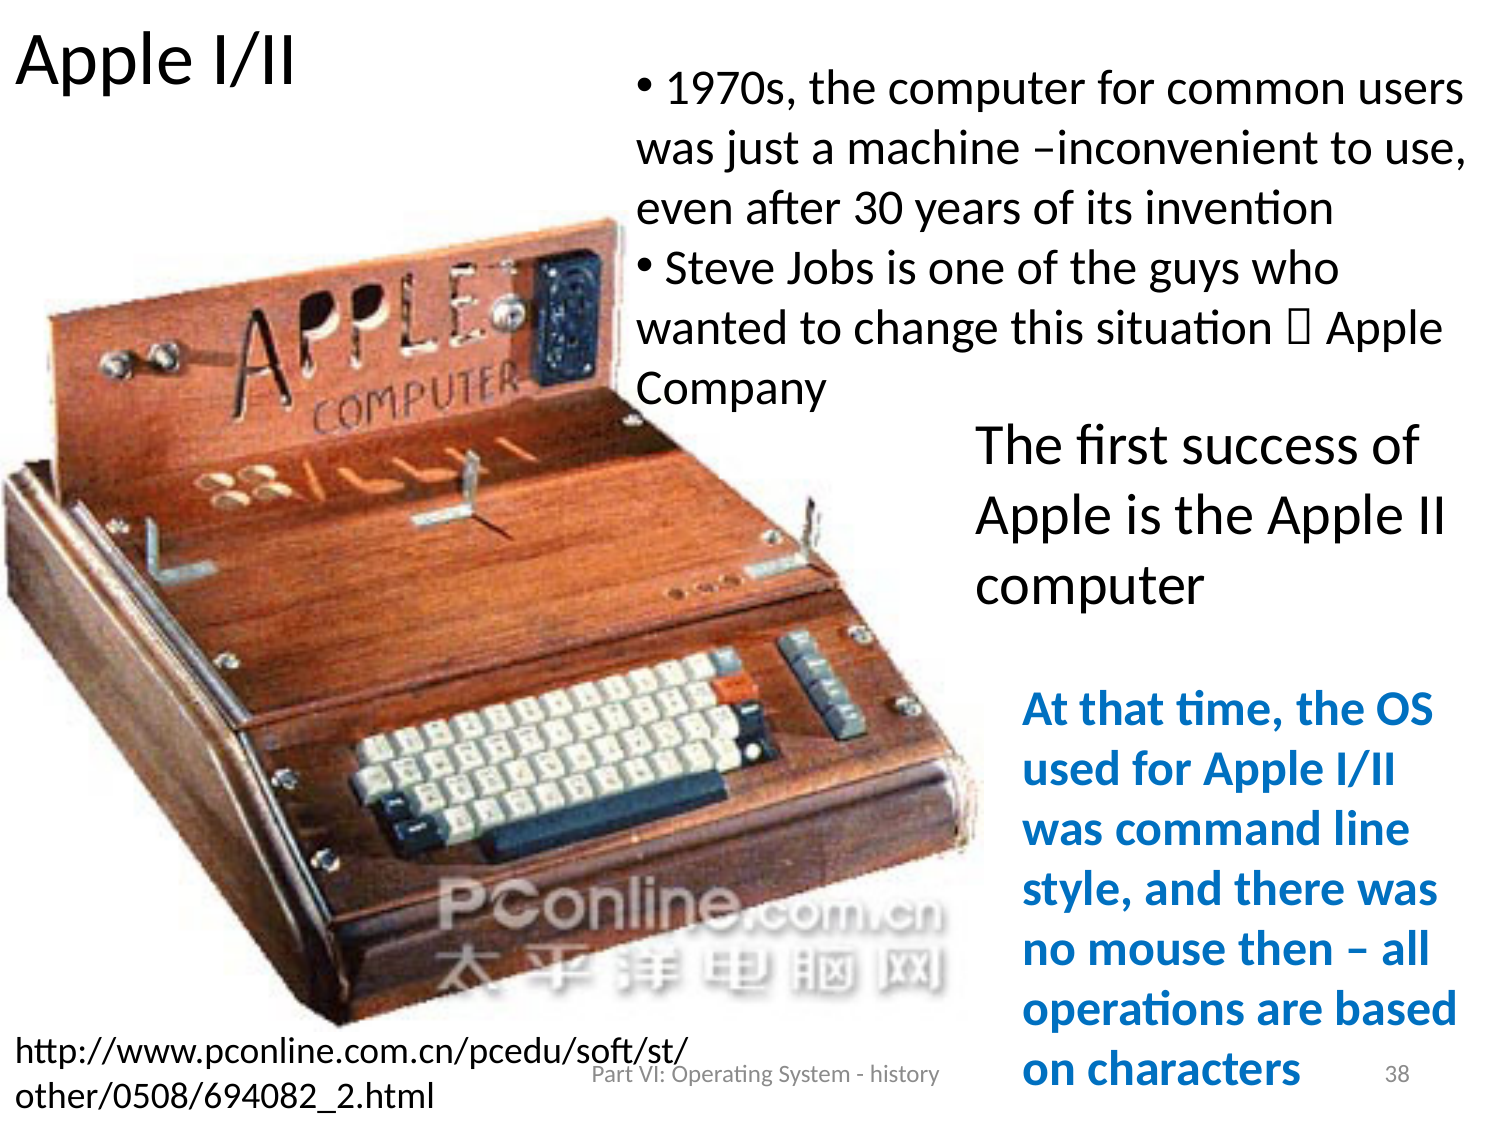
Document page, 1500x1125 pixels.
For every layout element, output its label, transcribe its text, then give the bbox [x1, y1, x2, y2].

text_box 1970s, the computer for common users was just a machine –inconvenient to use, even after 30 years of its invention Steve Jobs is one of the guys who wanted to change this situation  Apple Company [621, 46, 1500, 398]
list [0, 210, 984, 1032]
text_box http://www.pconline.com.cn/pcedu/soft/st/other/0508/694082_2.html [0, 1040, 750, 1124]
text_box The first success of Apple is the Apple II computer [988, 398, 1500, 624]
text_box At that time, the OS used for Apple I/II was command line style, and there was no mouse then – all operations are based on characters [1007, 667, 1500, 1103]
footer Part VI: Operating System - history [512, 1042, 1020, 1103]
title Apple I/II [0, 0, 387, 108]
